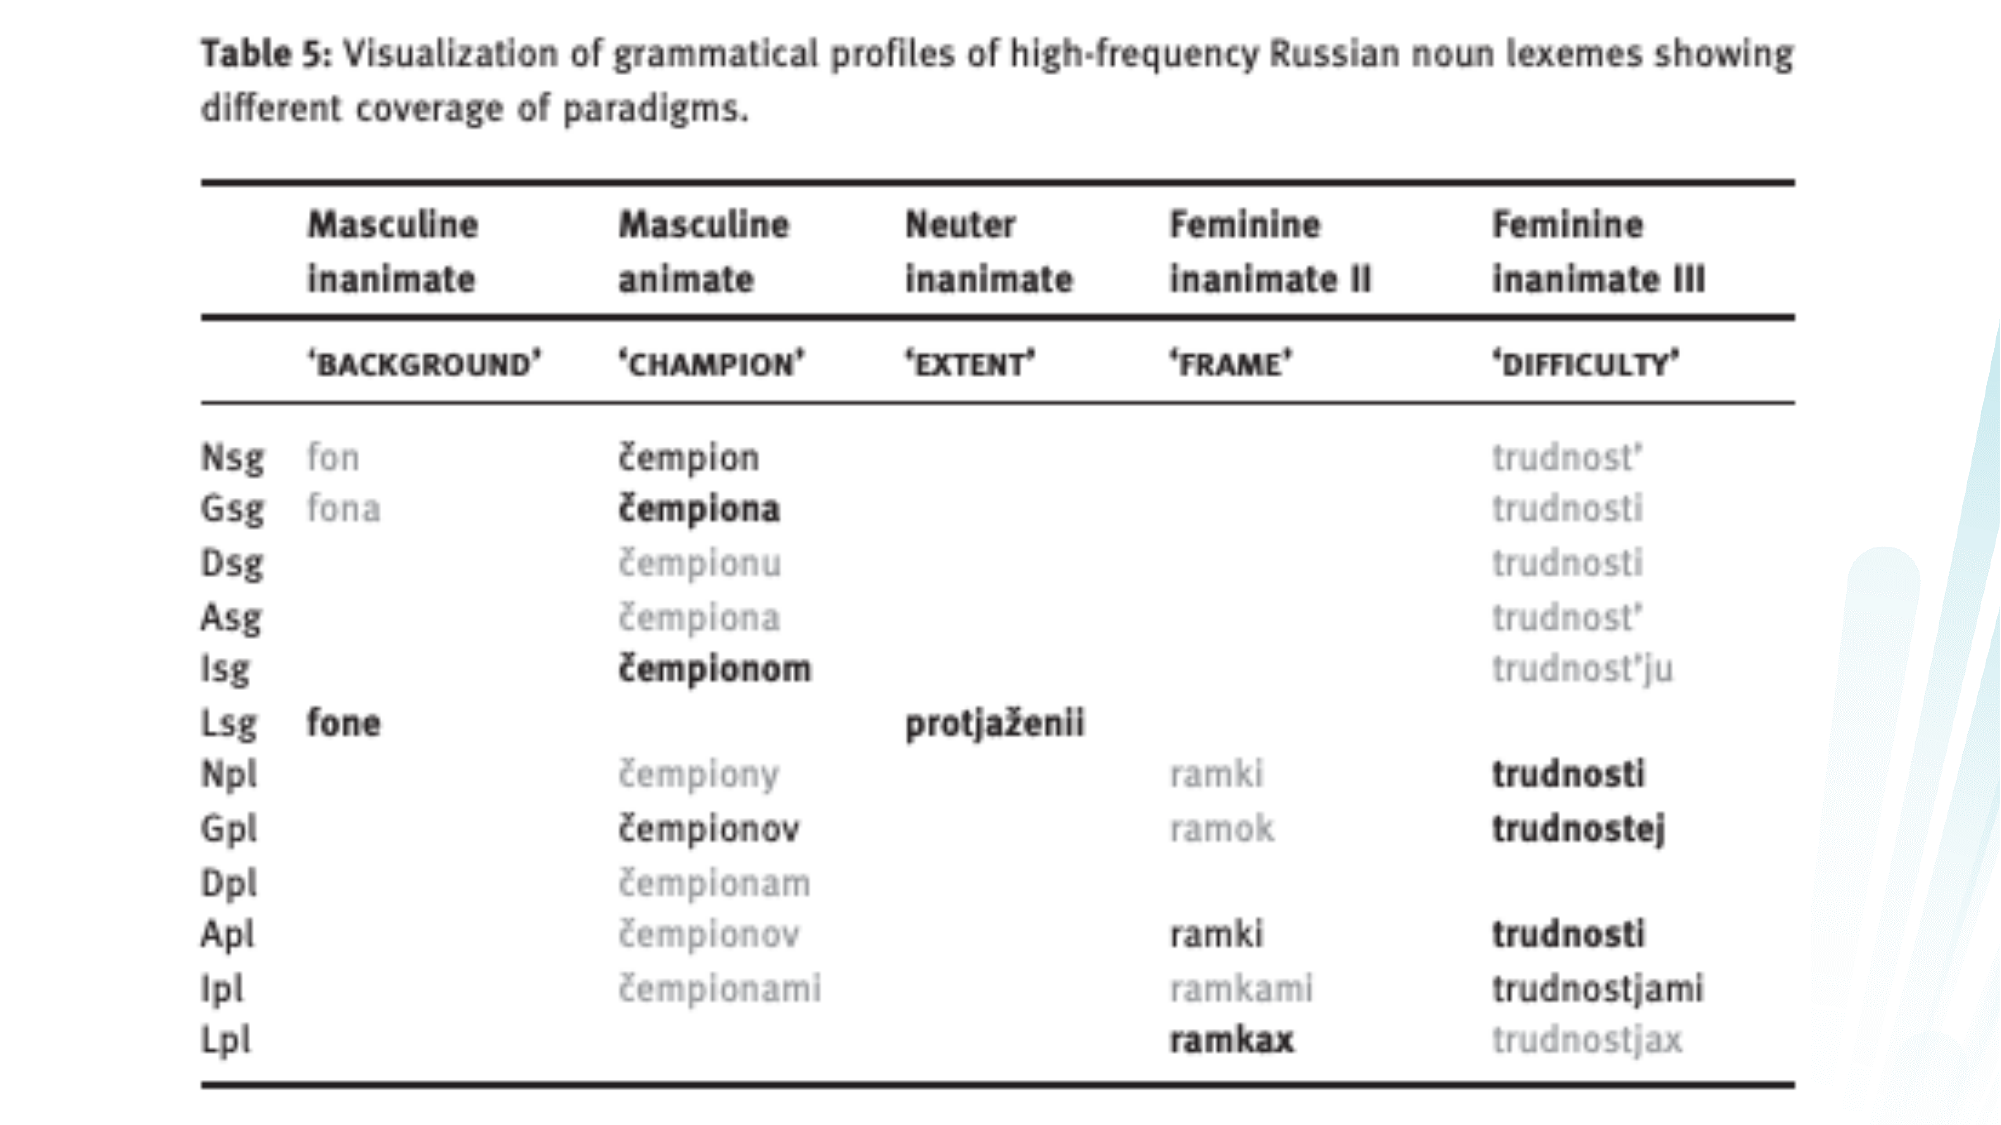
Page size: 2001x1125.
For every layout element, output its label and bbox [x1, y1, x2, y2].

list [188, 24, 1811, 1101]
picture [0, 0, 2000, 1125]
